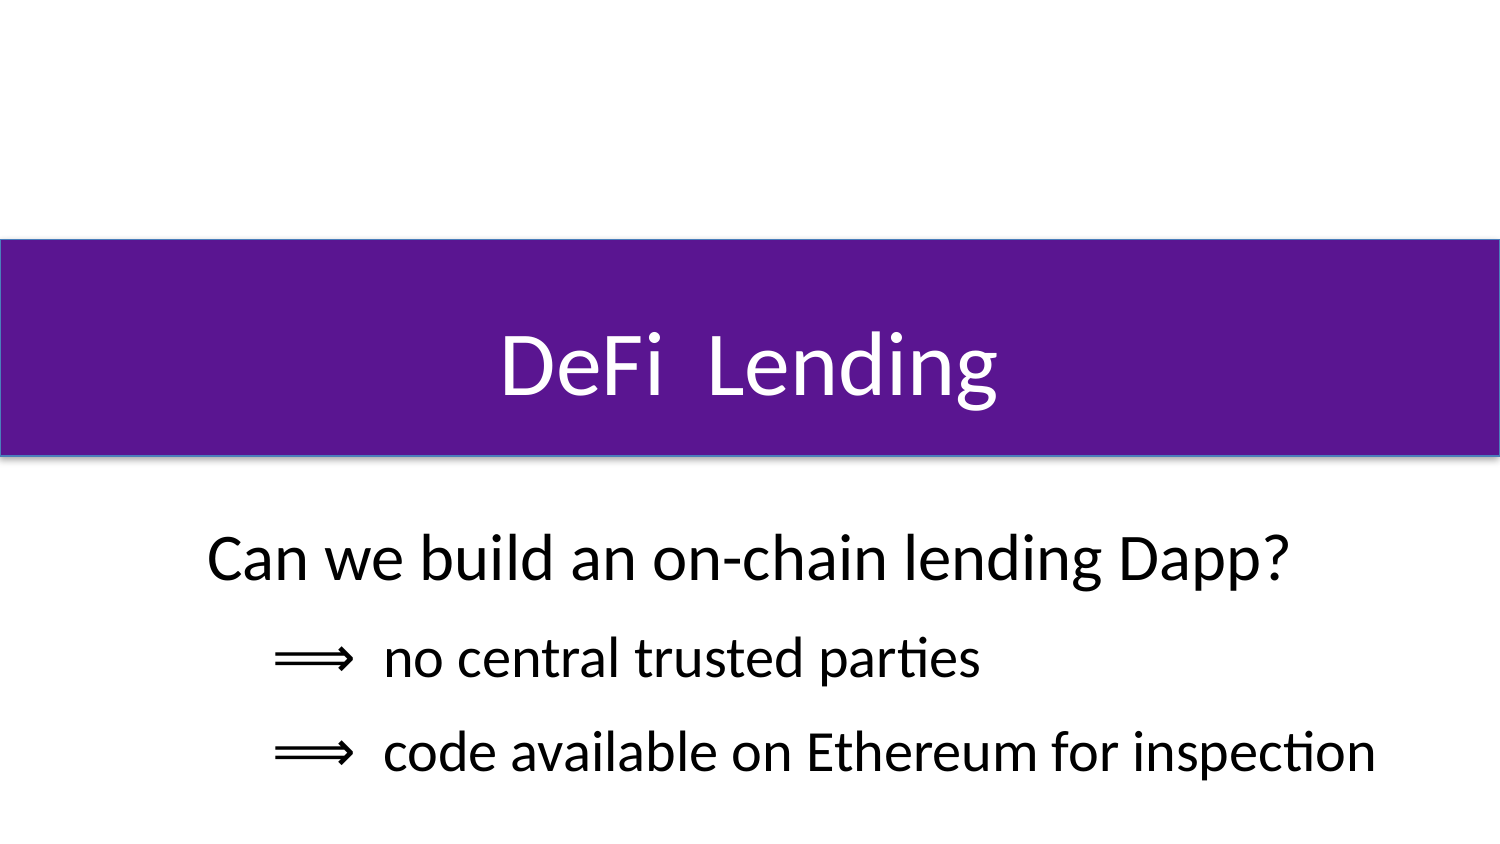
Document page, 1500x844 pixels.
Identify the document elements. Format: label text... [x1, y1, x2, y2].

title DeFi Lending [112, 296, 1388, 411]
text_box Can we build an on-chain lending Dapp? ⟹ no central trusted parties ⟹ code available on Ethereum for inspection [108, 506, 1392, 791]
